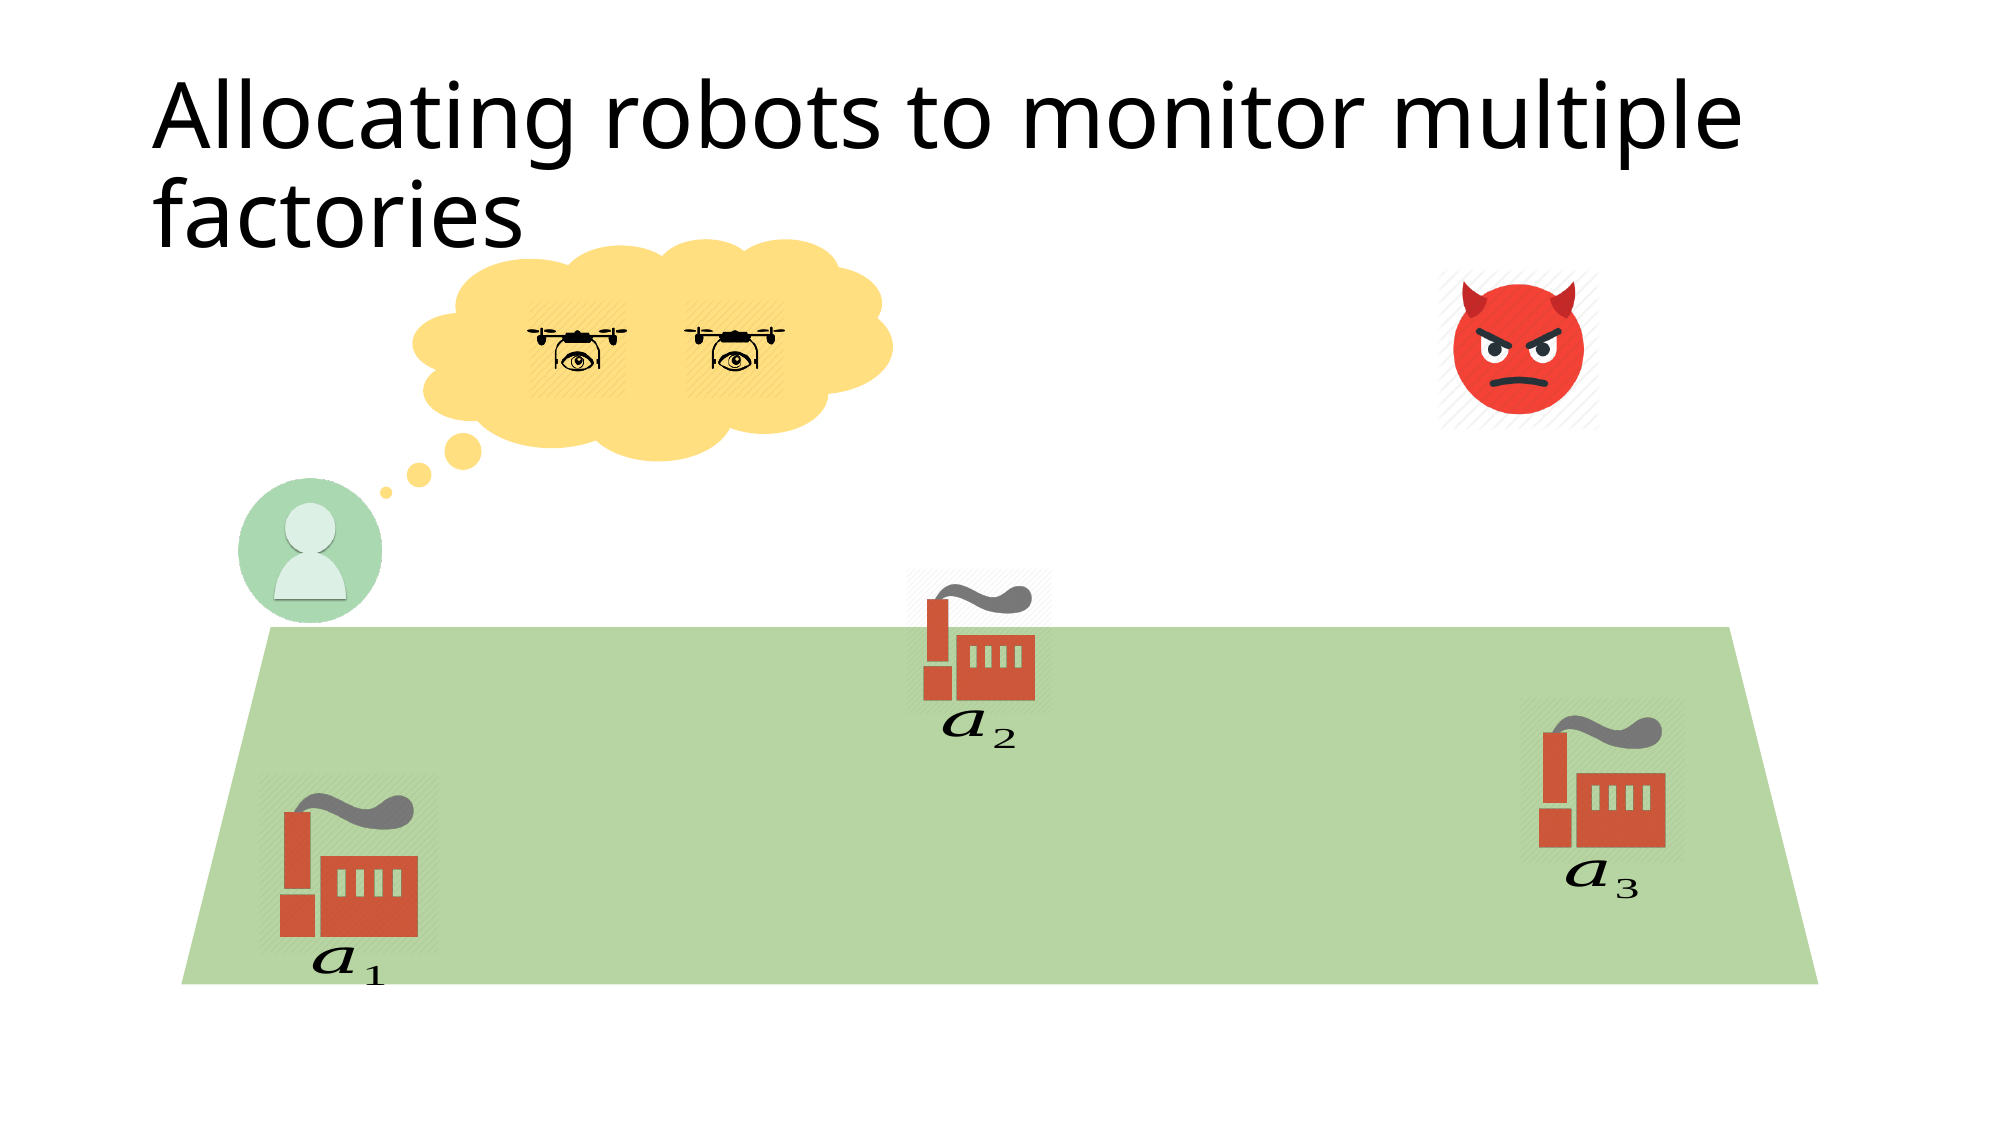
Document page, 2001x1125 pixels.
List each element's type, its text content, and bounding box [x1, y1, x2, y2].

text_box [406, 462, 432, 488]
picture [238, 478, 382, 623]
picture [684, 298, 785, 399]
picture [1518, 696, 1686, 864]
title Allocating robots to monitor multiple factories [137, 59, 1863, 278]
picture [527, 299, 627, 399]
text_box [181, 627, 1819, 985]
text_box [412, 239, 893, 462]
text_box [444, 432, 482, 470]
text_box [382, 486, 393, 499]
picture [1436, 267, 1601, 431]
picture [905, 567, 1053, 715]
picture [257, 772, 440, 955]
